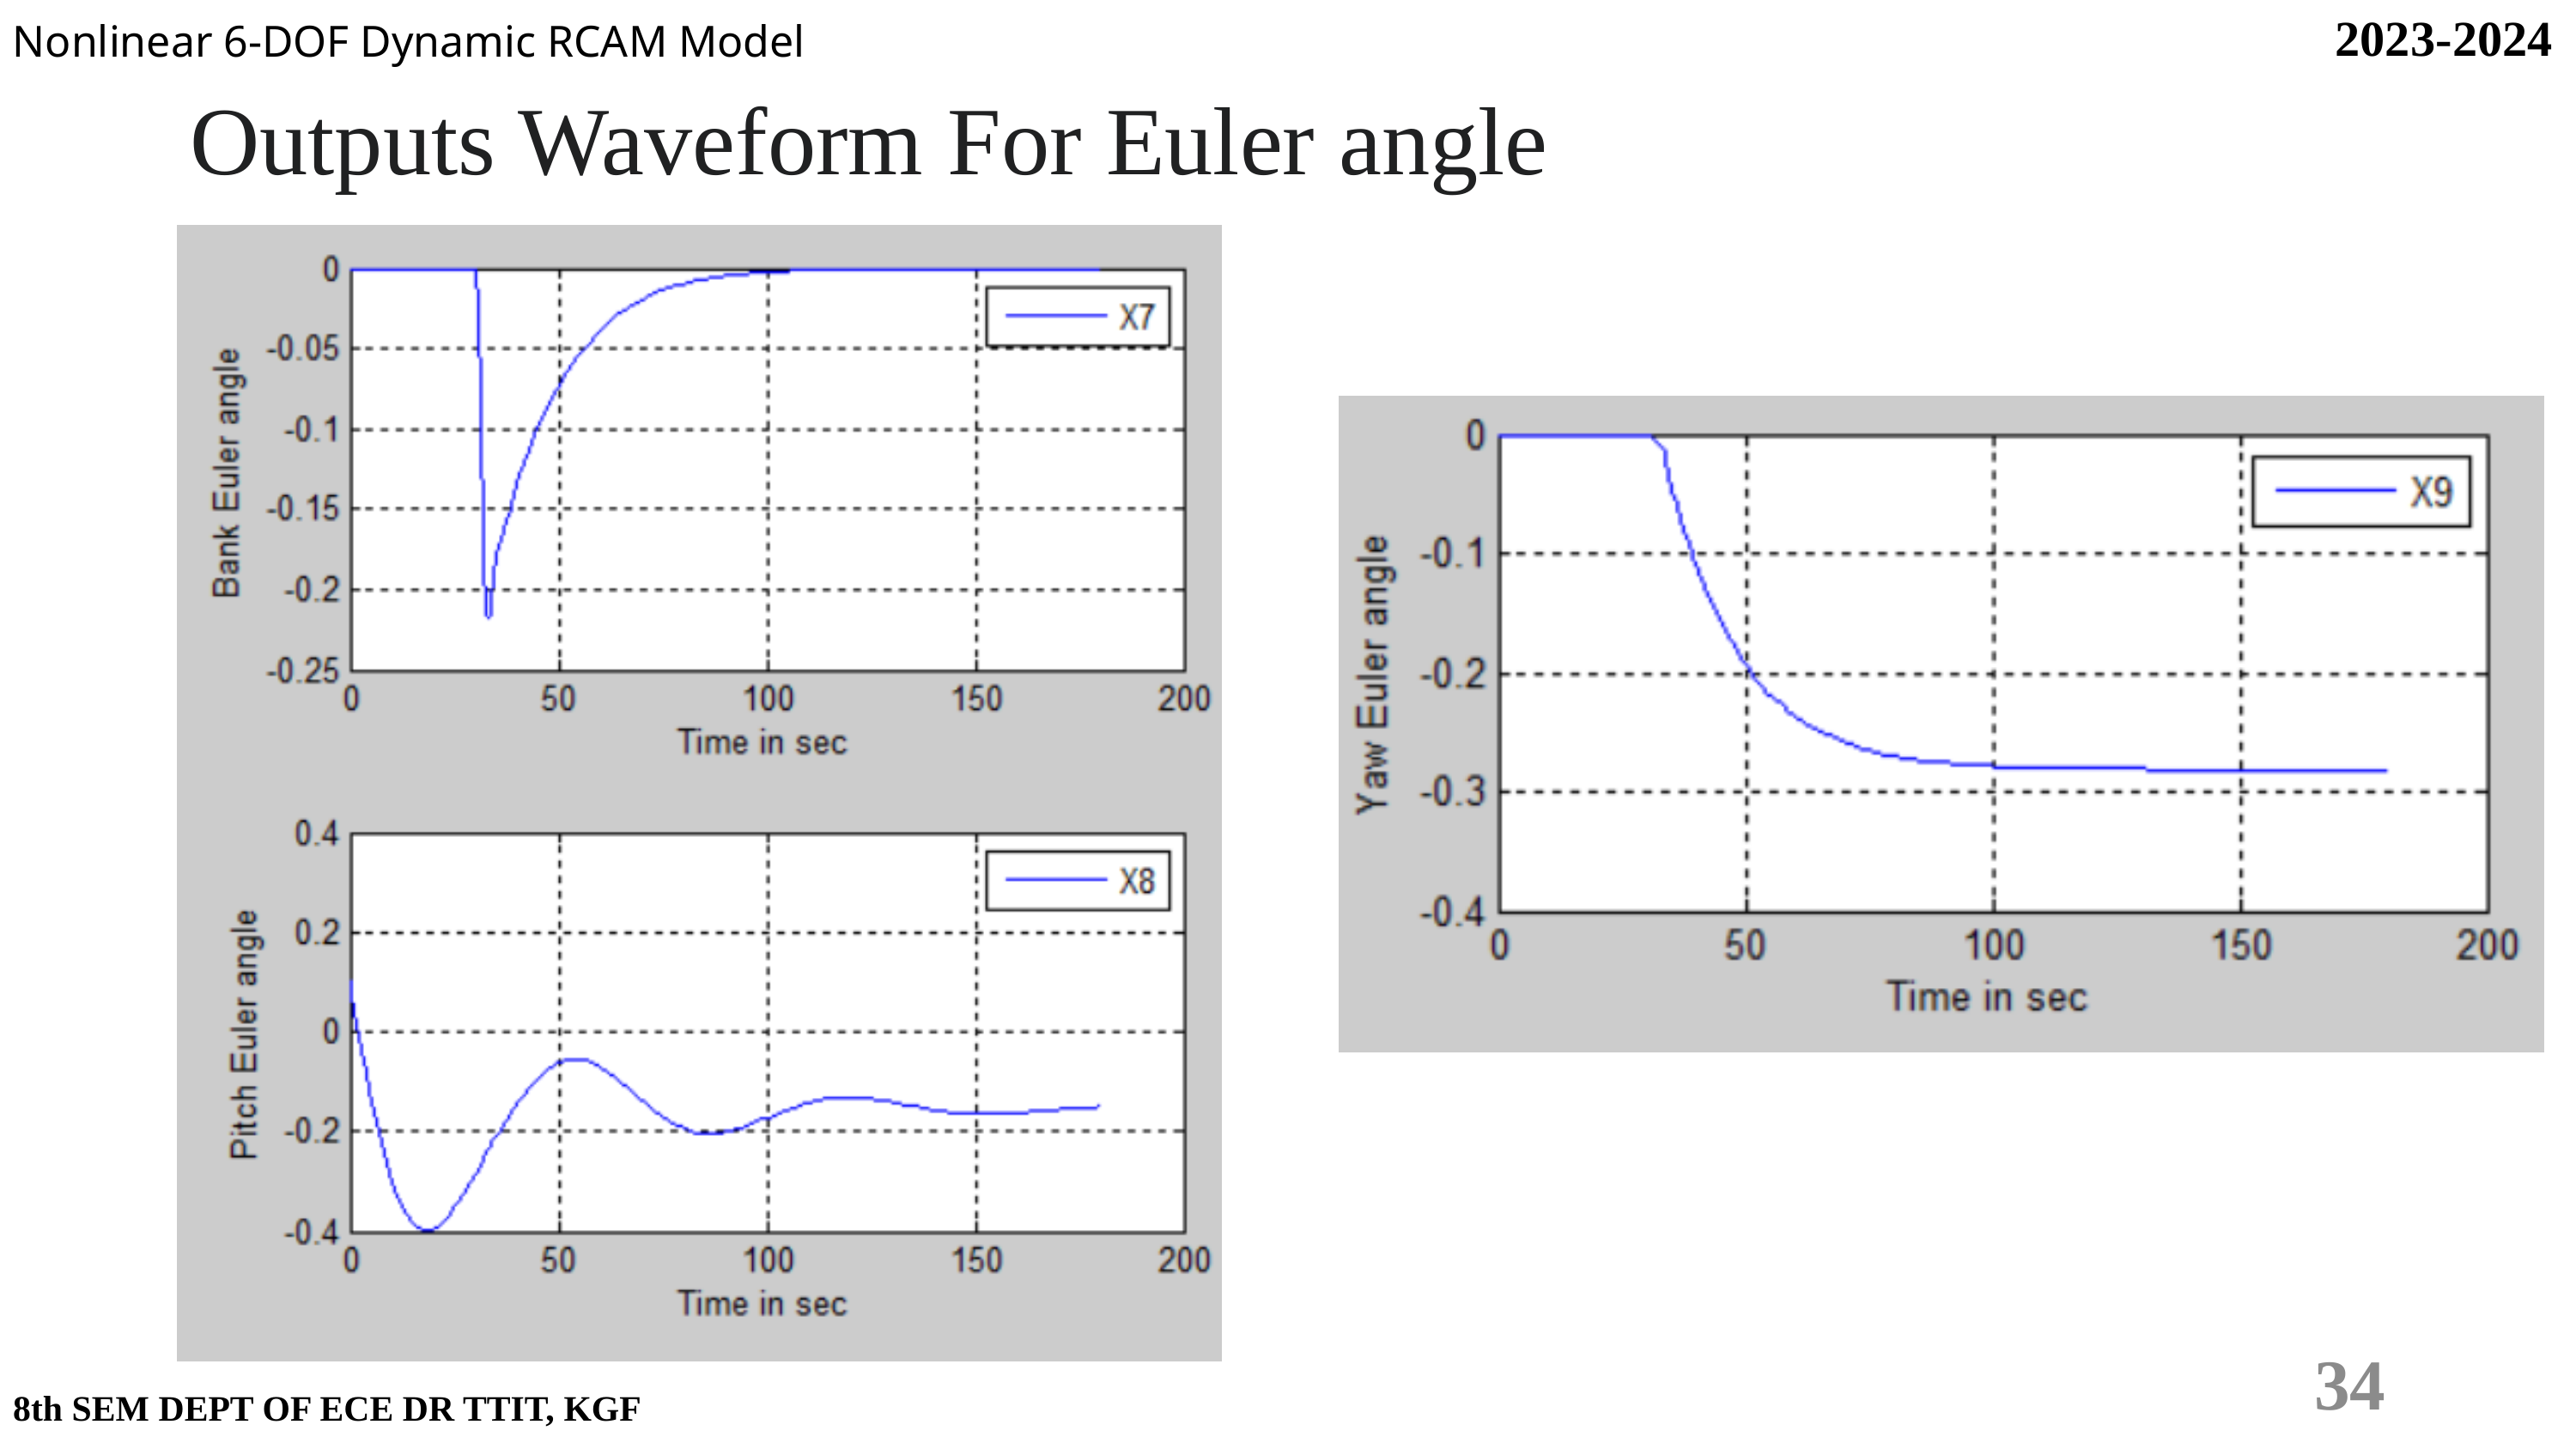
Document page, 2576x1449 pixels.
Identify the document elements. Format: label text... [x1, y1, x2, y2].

text_box 2023-2024 [2322, 0, 2576, 73]
picture [1338, 396, 2544, 1052]
picture [177, 225, 1222, 1361]
text_box 8th SEM DEPT OF ECE DR TTIT, KGF [0, 1380, 940, 1433]
slide_number 34 [1819, 1343, 2399, 1420]
title Outputs Waveform For Euler angle [177, 3, 2399, 284]
text_box Nonlinear 6-DOF Dynamic RCAM Model [0, 0, 970, 72]
